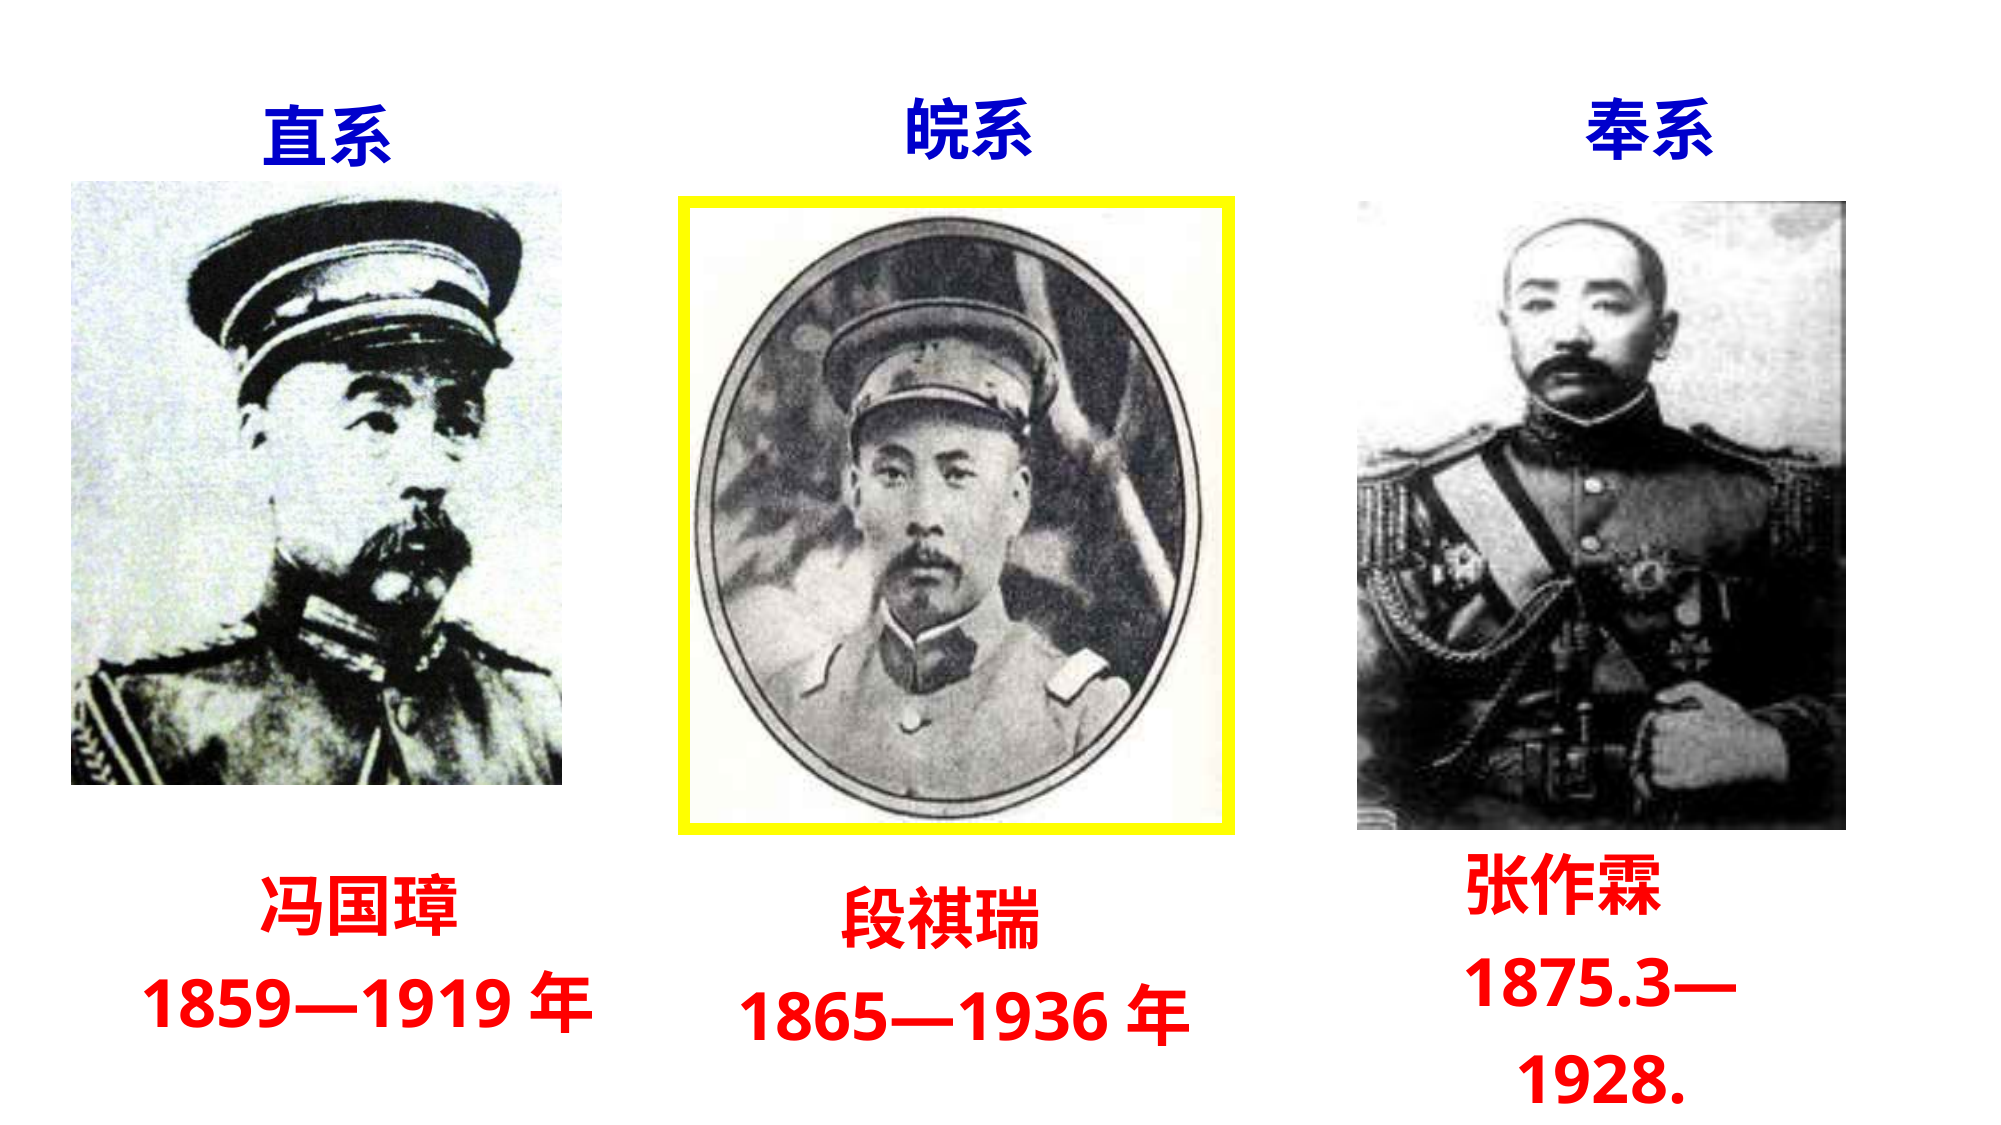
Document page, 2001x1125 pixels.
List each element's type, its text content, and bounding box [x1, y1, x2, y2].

text_box 直系 [247, 87, 411, 181]
text_box 张作霖 1875.3—1928. [1375, 830, 1827, 1125]
picture [690, 208, 1223, 823]
picture [71, 181, 562, 785]
text_box 段祺瑞 1865—1936年 [704, 852, 1208, 1062]
text_box 皖系 [888, 80, 1052, 176]
text_box 冯国璋 1859—1919年 [87, 839, 631, 1049]
picture [1357, 201, 1846, 830]
text_box 奉系 [1569, 80, 1733, 176]
